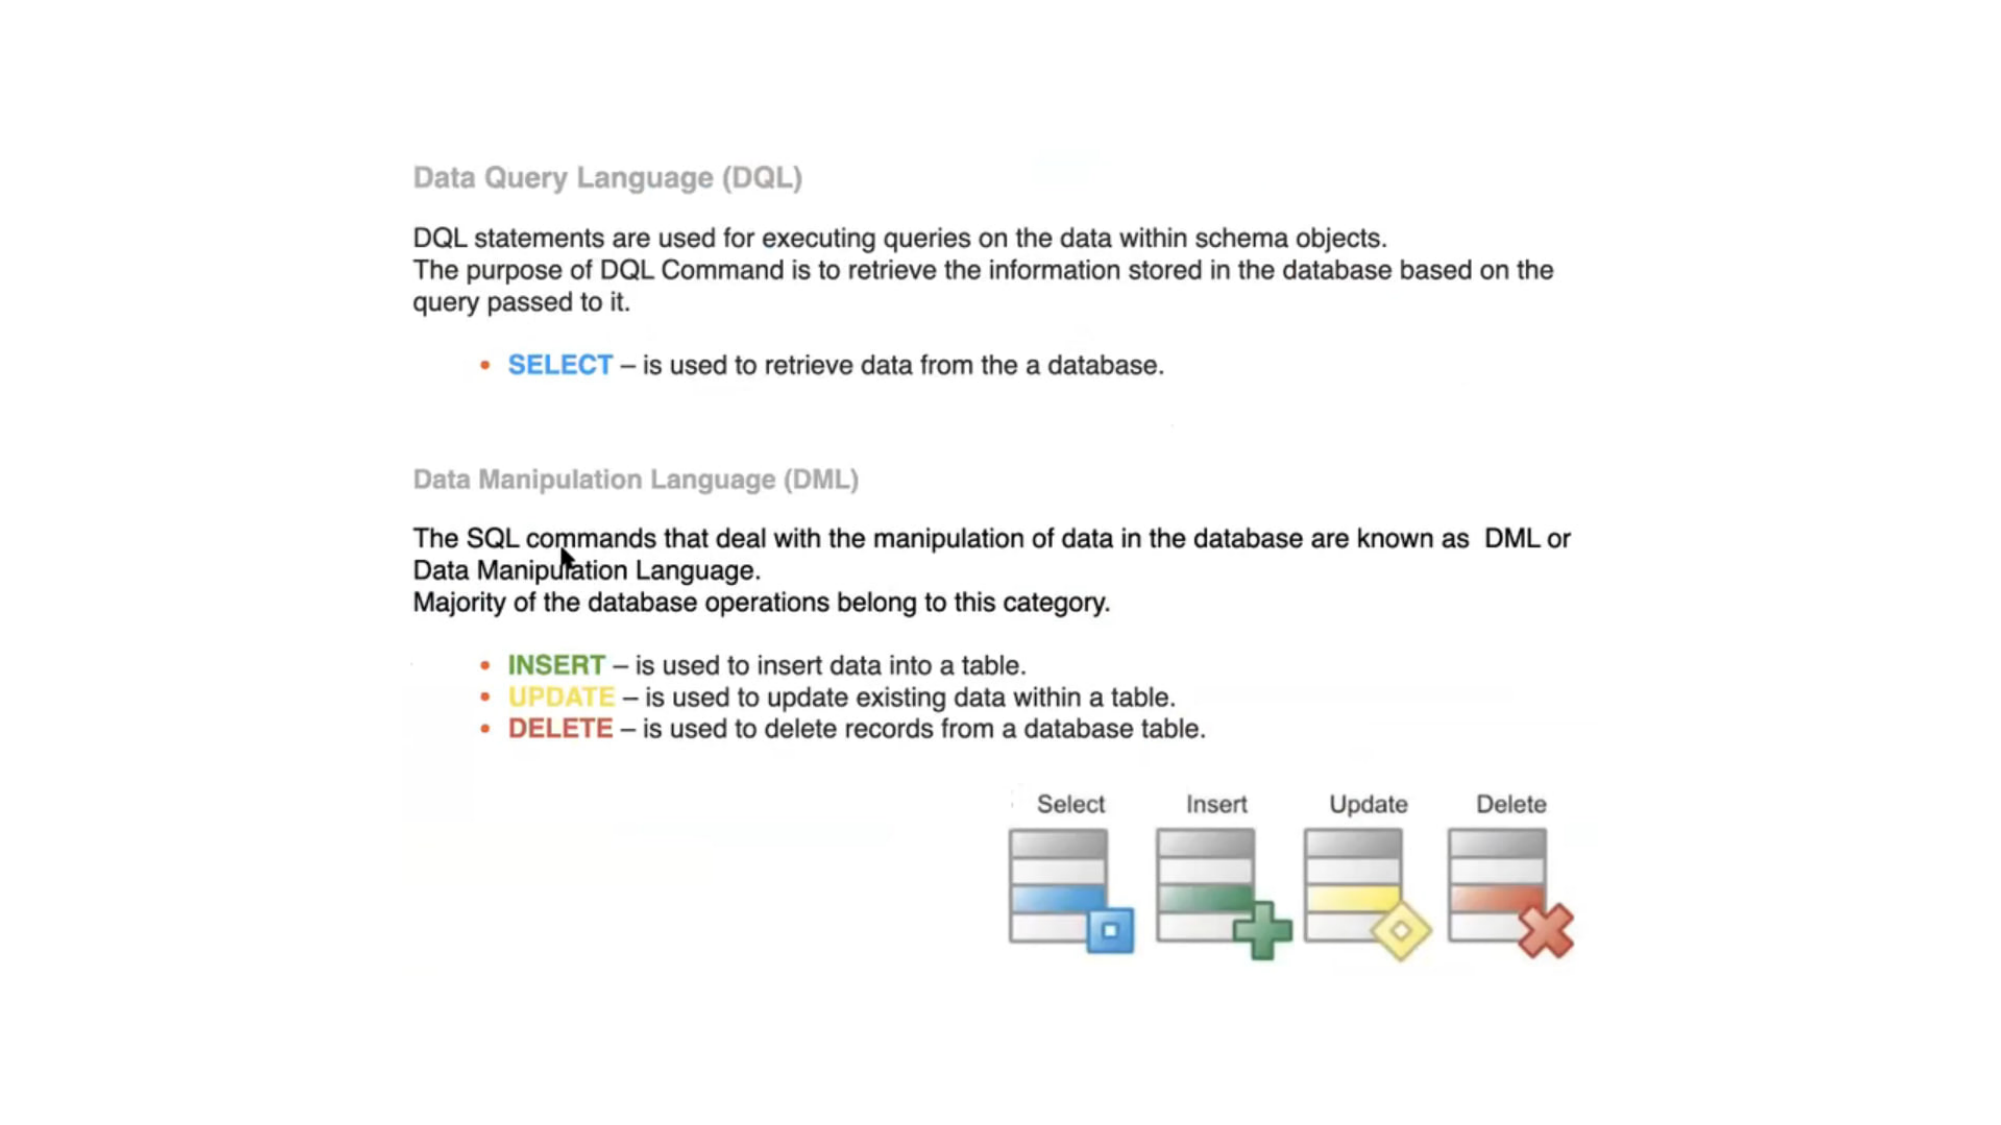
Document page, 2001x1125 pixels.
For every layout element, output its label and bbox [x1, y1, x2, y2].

picture [402, 149, 1598, 976]
